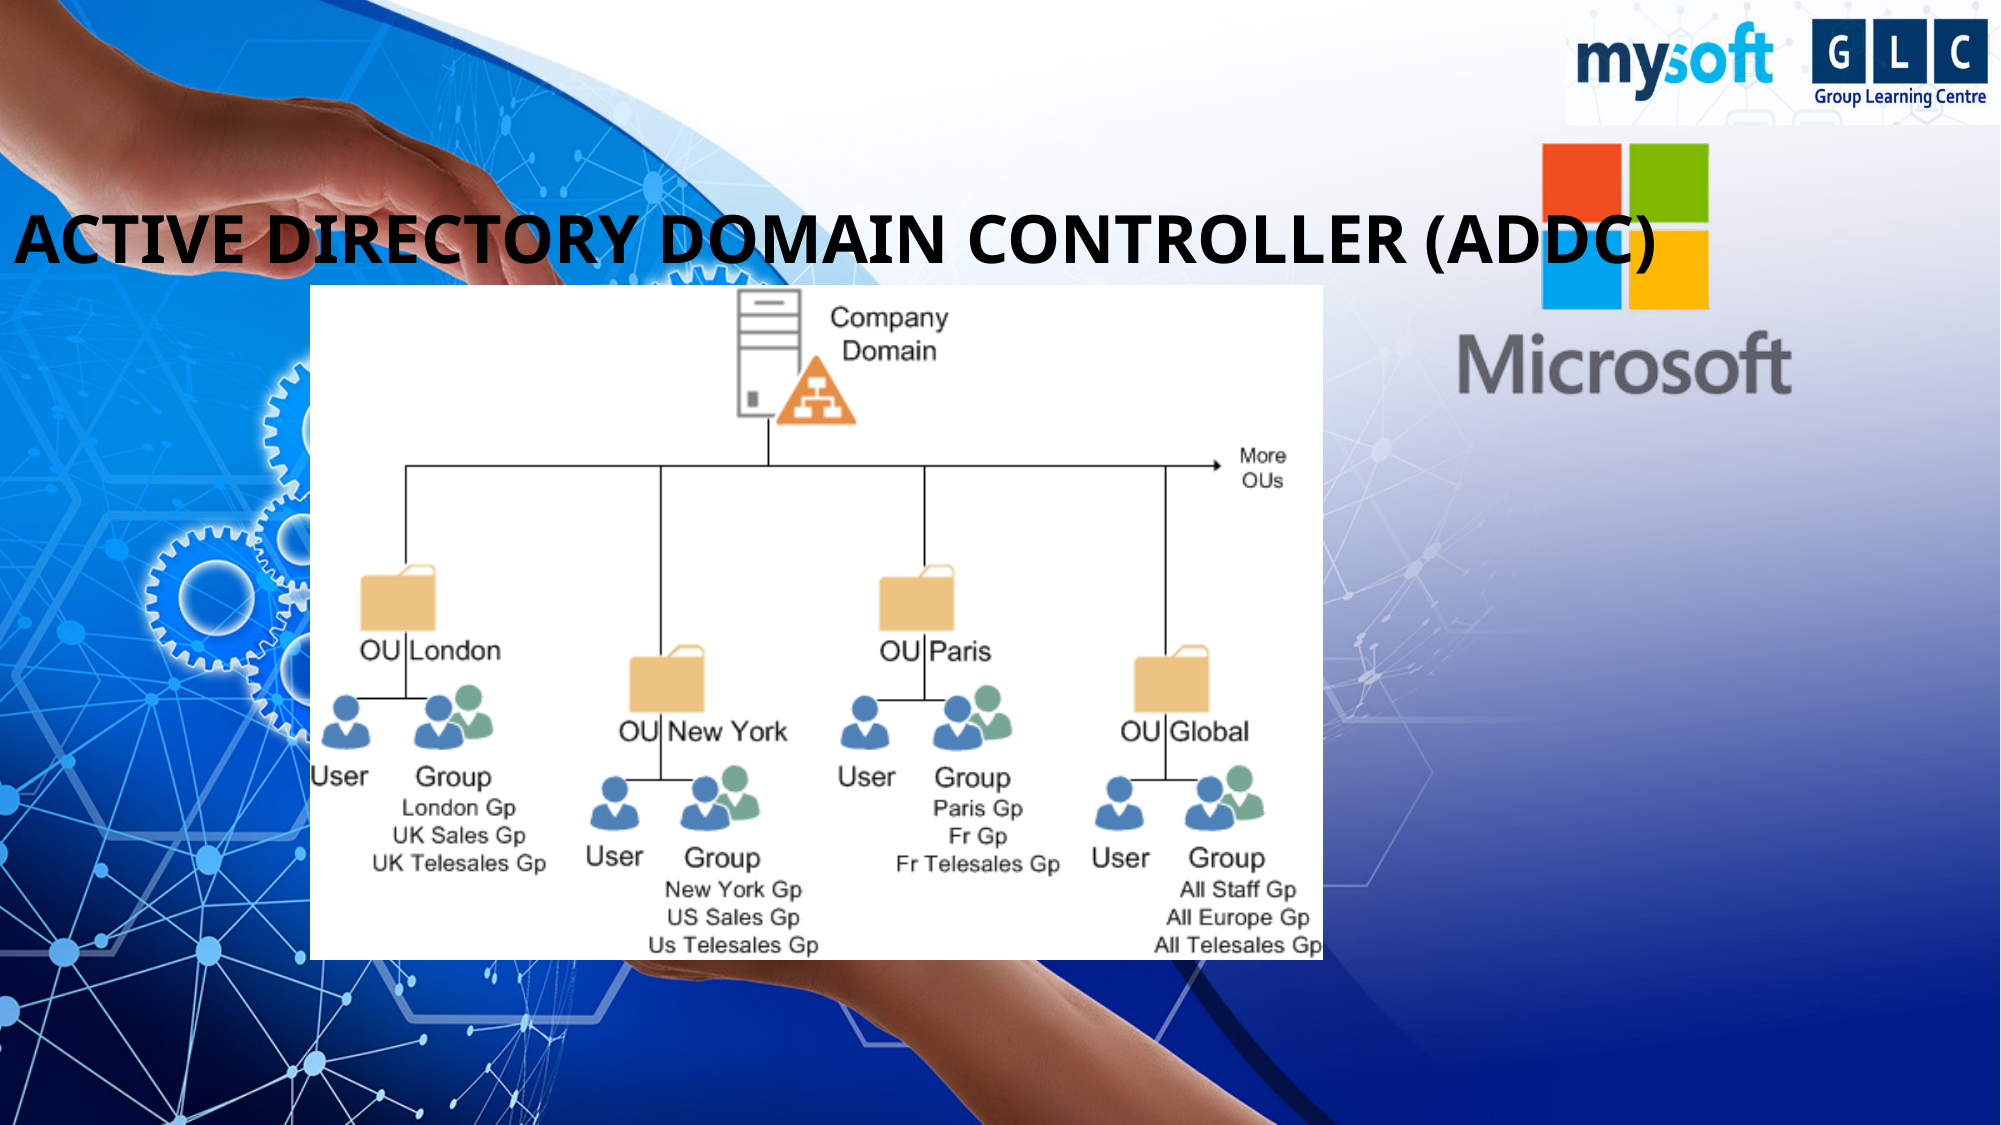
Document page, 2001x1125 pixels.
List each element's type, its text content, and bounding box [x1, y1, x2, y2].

text_box ACTIVE DIRECTORY DOMAIN CONTROLLER (ADDC) [0, 189, 1438, 285]
picture [0, 0, 2001, 1125]
